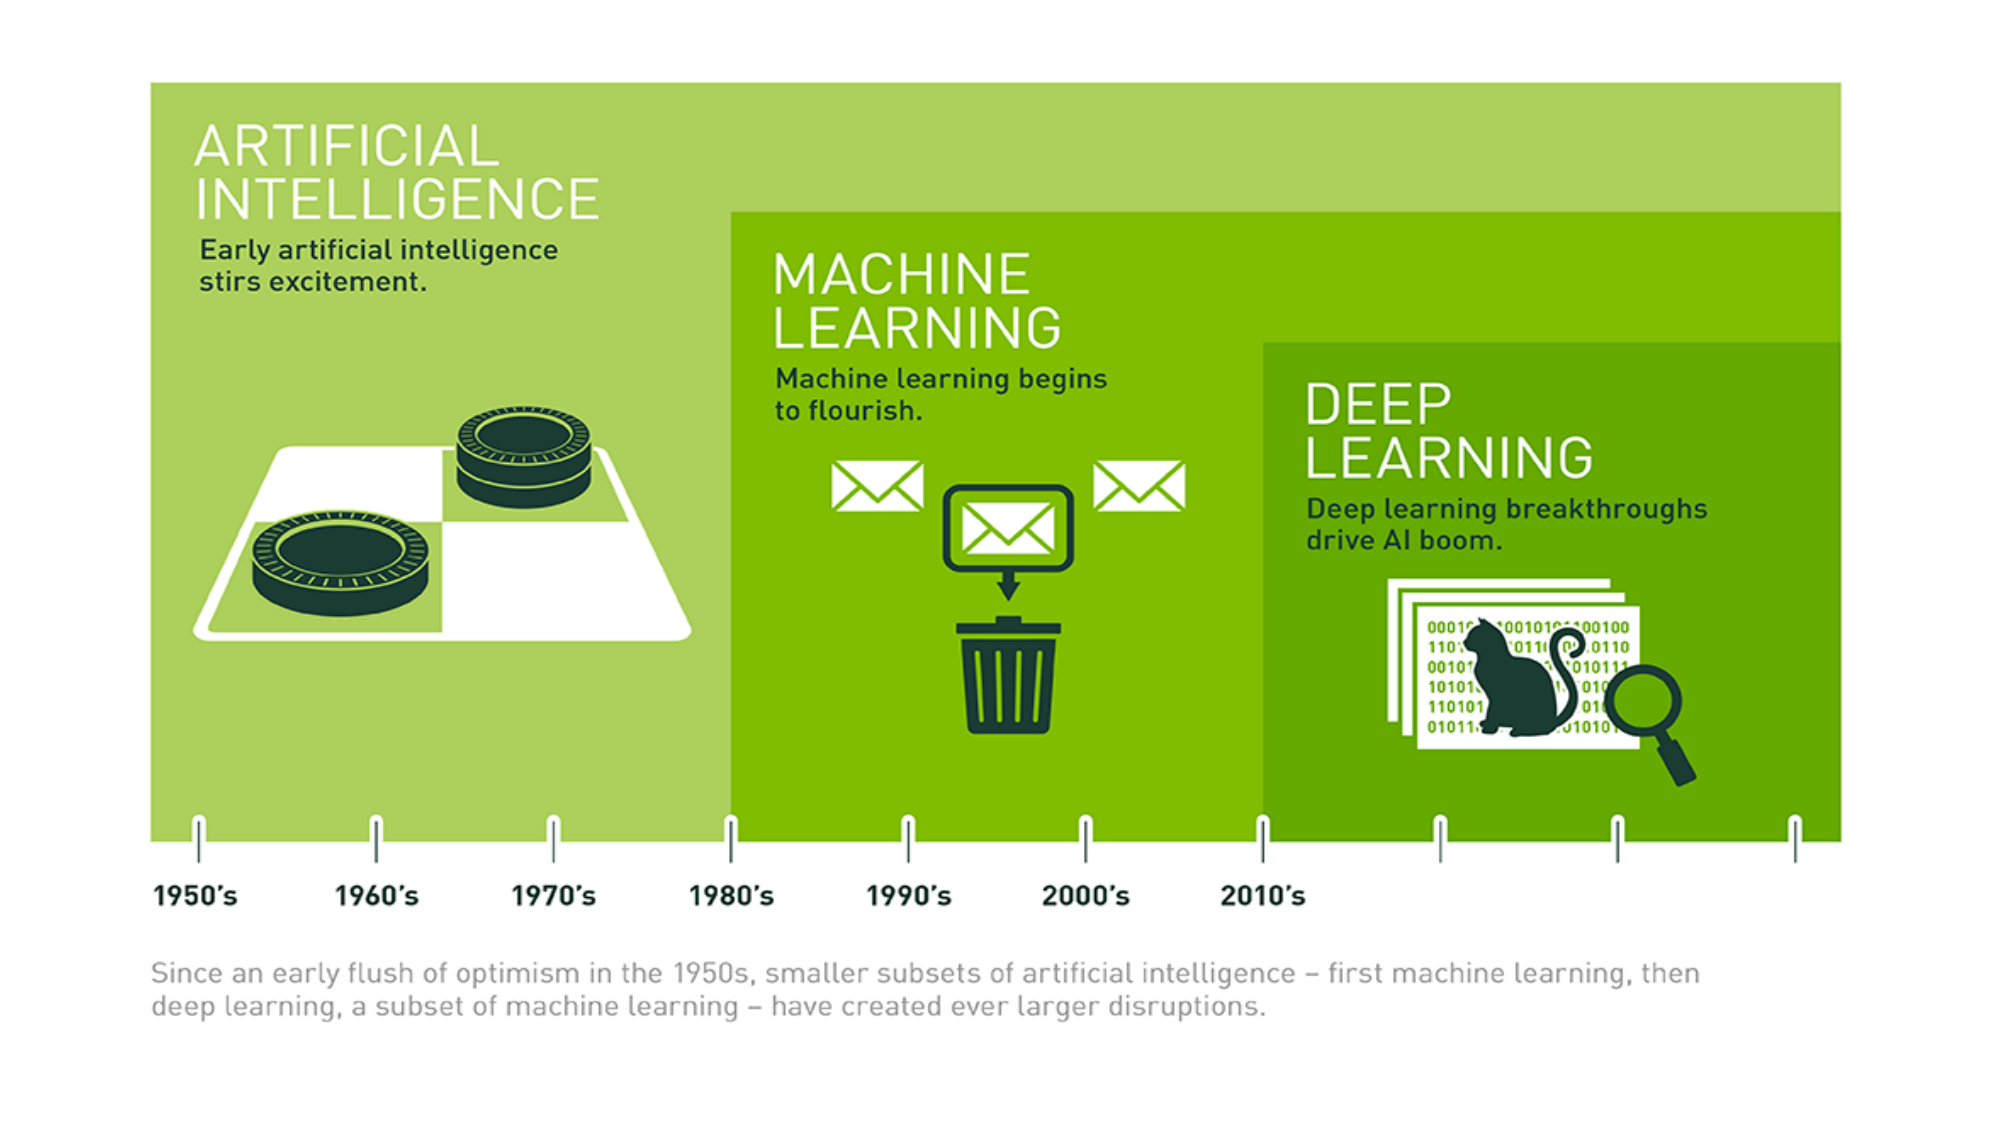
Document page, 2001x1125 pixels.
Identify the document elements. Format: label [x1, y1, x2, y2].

list [76, 0, 1910, 1087]
